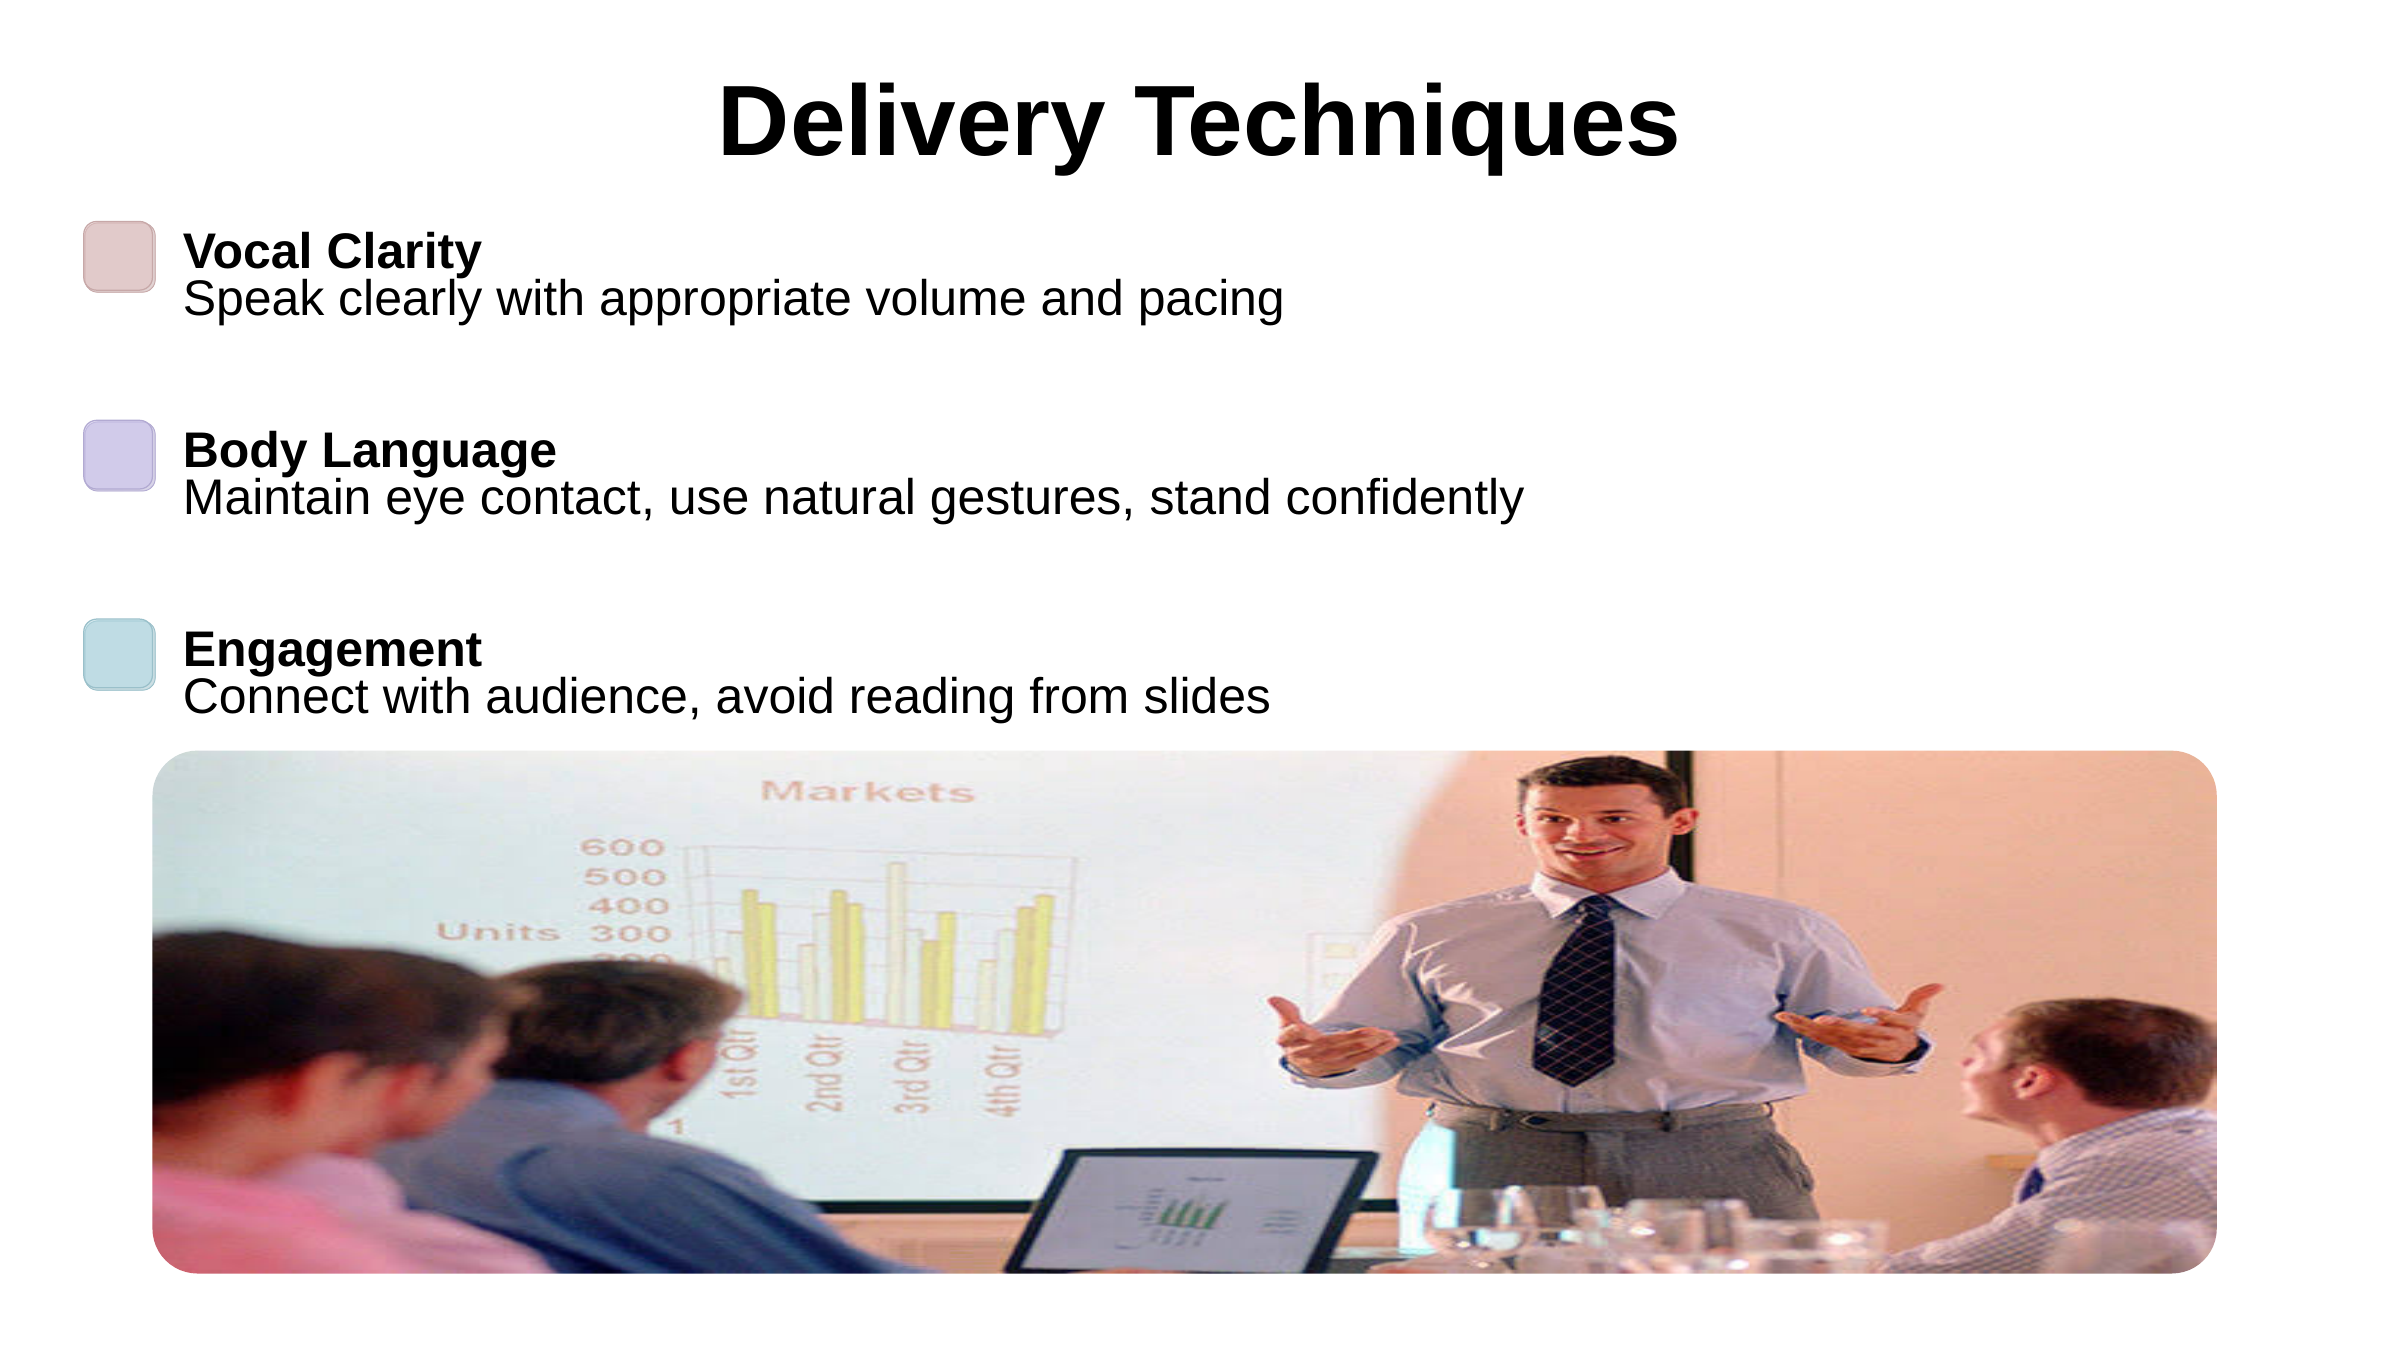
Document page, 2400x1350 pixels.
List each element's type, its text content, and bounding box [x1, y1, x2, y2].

text_box Delivery Techniques [0, 118, 2400, 188]
text_box Engagement Connect with audience, avoid reading from slides [183, 629, 2400, 751]
text_box [83, 221, 153, 291]
text_box Vocal Clarity Speak clearly with appropriate volume and pacing [183, 232, 2400, 391]
text_box Body Language Maintain eye contact, use natural gestures, stand confidently [183, 430, 2400, 552]
picture [152, 750, 2217, 1274]
text_box [83, 619, 153, 688]
text_box [83, 420, 153, 490]
